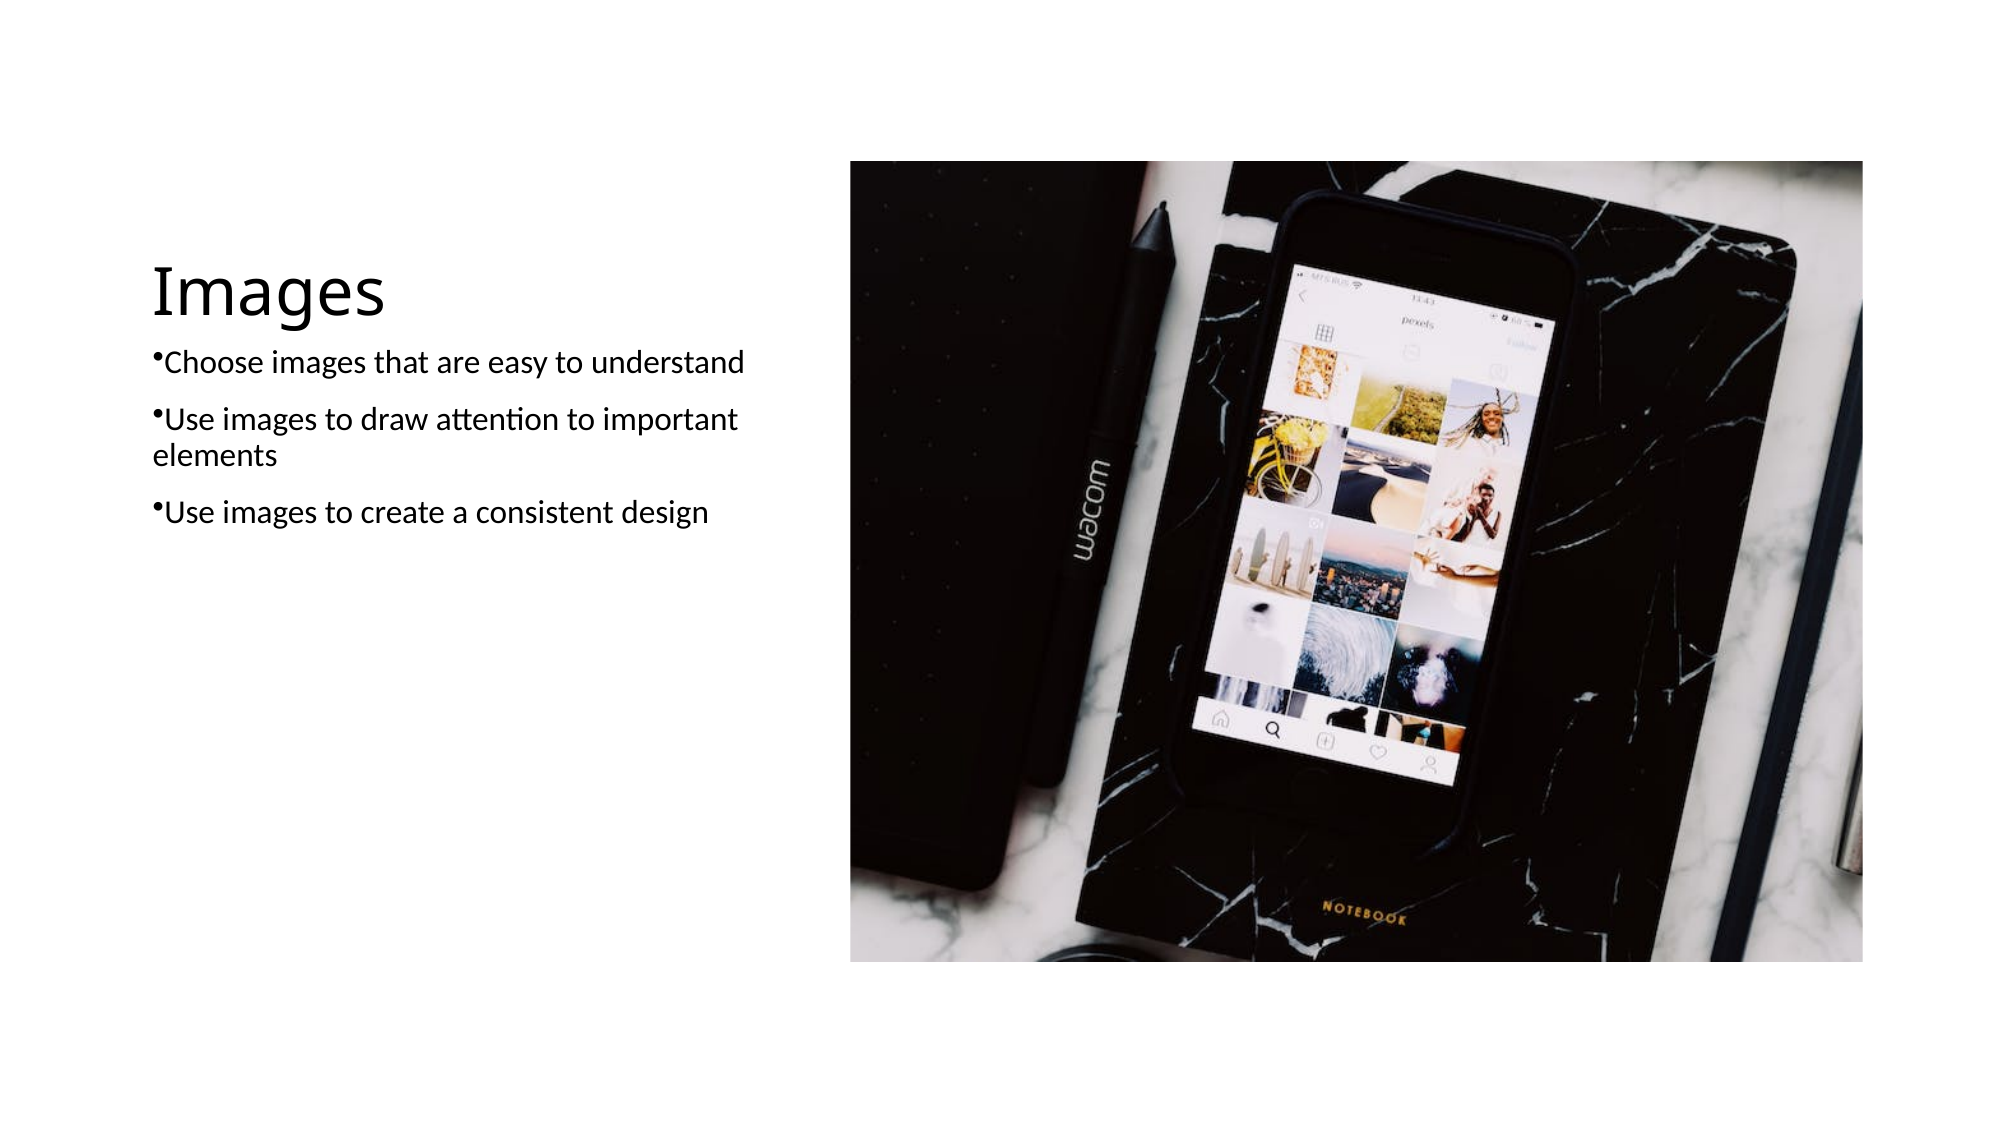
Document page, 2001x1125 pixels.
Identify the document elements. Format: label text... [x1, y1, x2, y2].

title Images [137, 75, 783, 337]
list Choose images that are easy to understand Use images to draw attention to important elements Use images to create a consistent design [137, 337, 783, 963]
picture [850, 161, 1863, 962]
